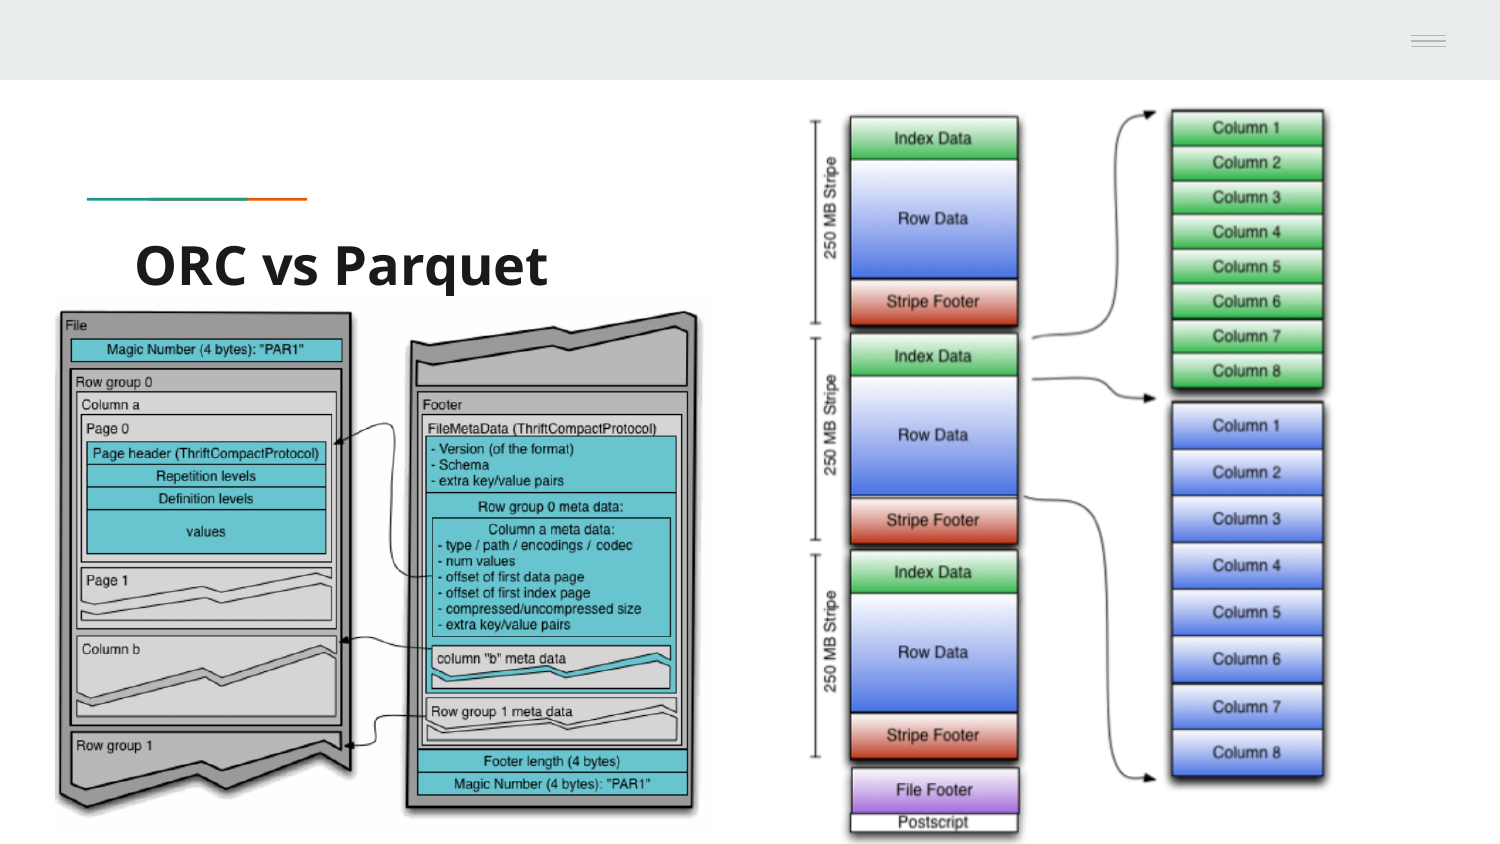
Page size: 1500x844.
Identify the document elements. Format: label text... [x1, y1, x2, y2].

picture [44, 82, 1474, 844]
title ORC vs Parquet [119, 216, 662, 294]
